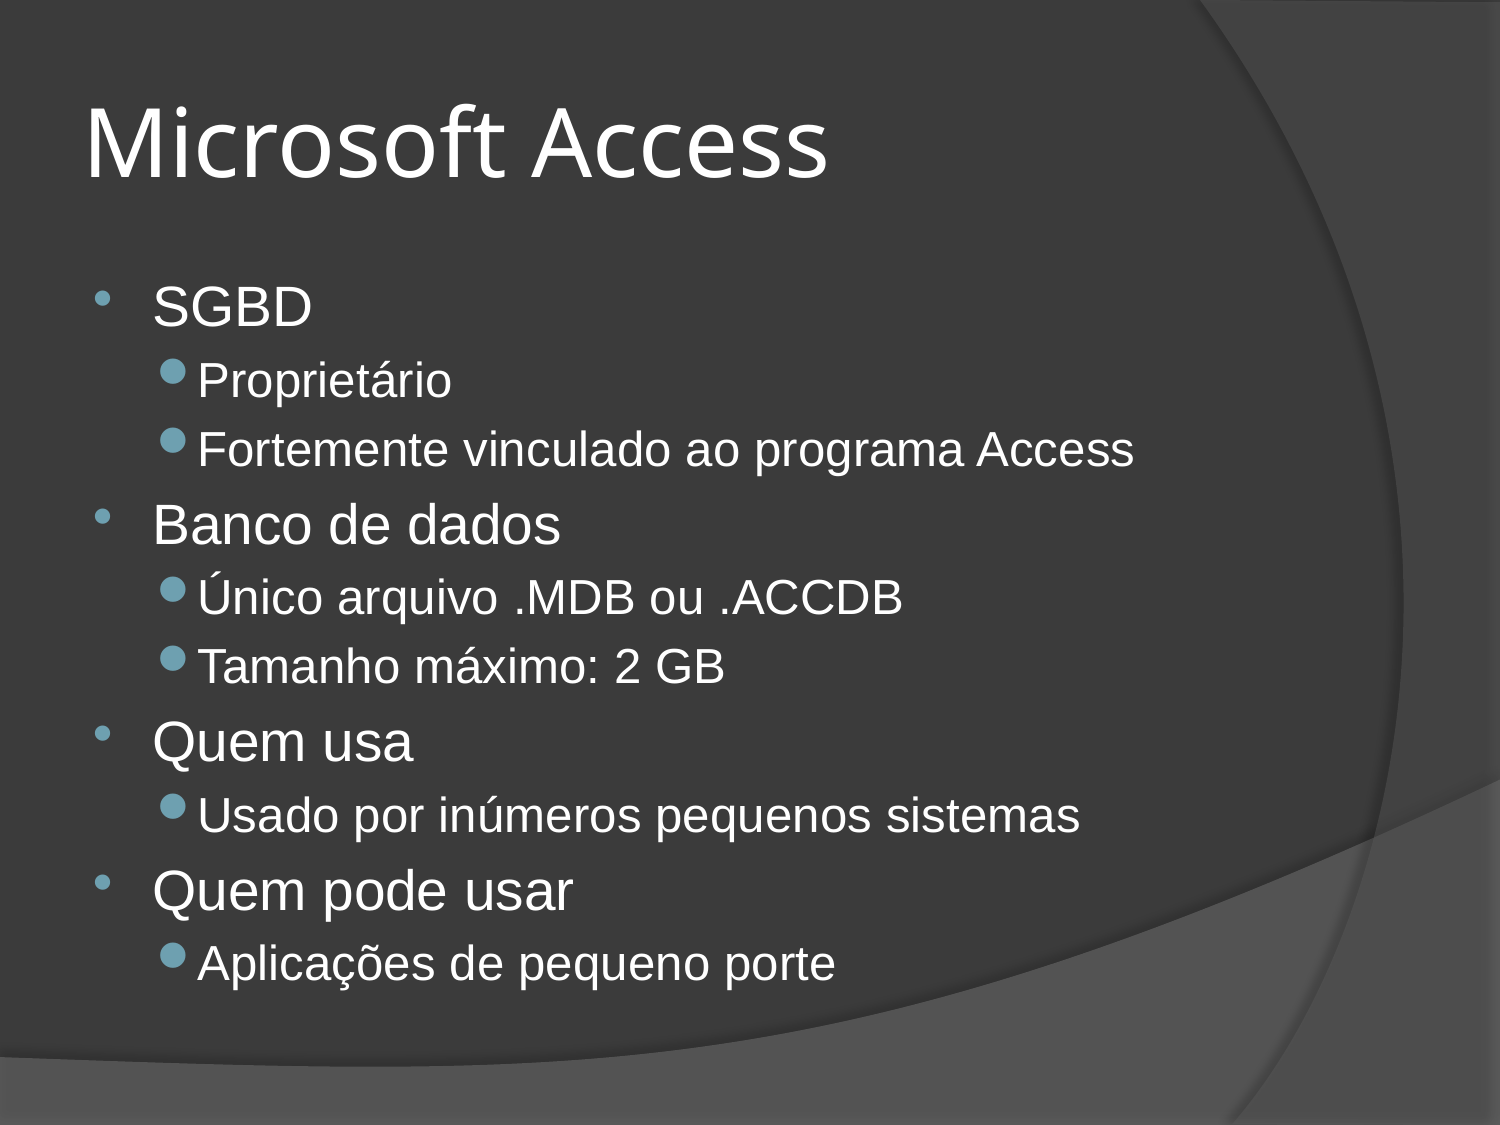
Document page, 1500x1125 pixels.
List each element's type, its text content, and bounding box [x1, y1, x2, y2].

list SGBD Proprietário Fortemente vinculado ao programa Access Banco de dados Único arquivo .MDB ou .ACCDB Tamanho máximo: 2 GB Quem usa Usado por inúmeros pequenos sistemas Quem pode usar Aplicações de pequeno porte [75, 262, 1300, 1005]
title Microsoft Access [75, 45, 1300, 233]
